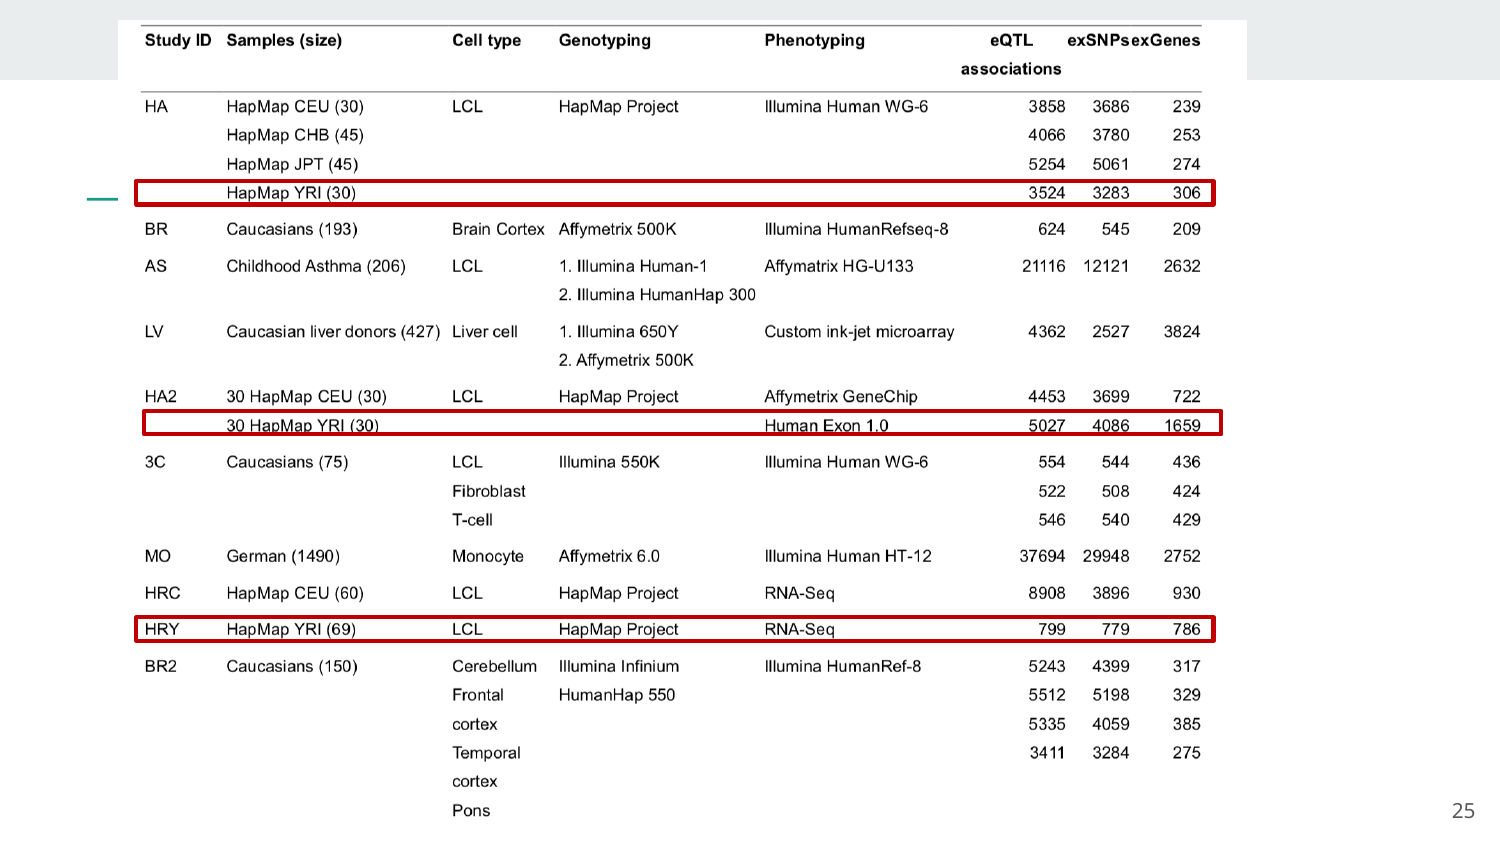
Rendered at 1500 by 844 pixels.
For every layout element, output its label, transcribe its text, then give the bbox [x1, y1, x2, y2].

picture [118, 19, 1247, 826]
slide_number 25 [1400, 779, 1491, 844]
